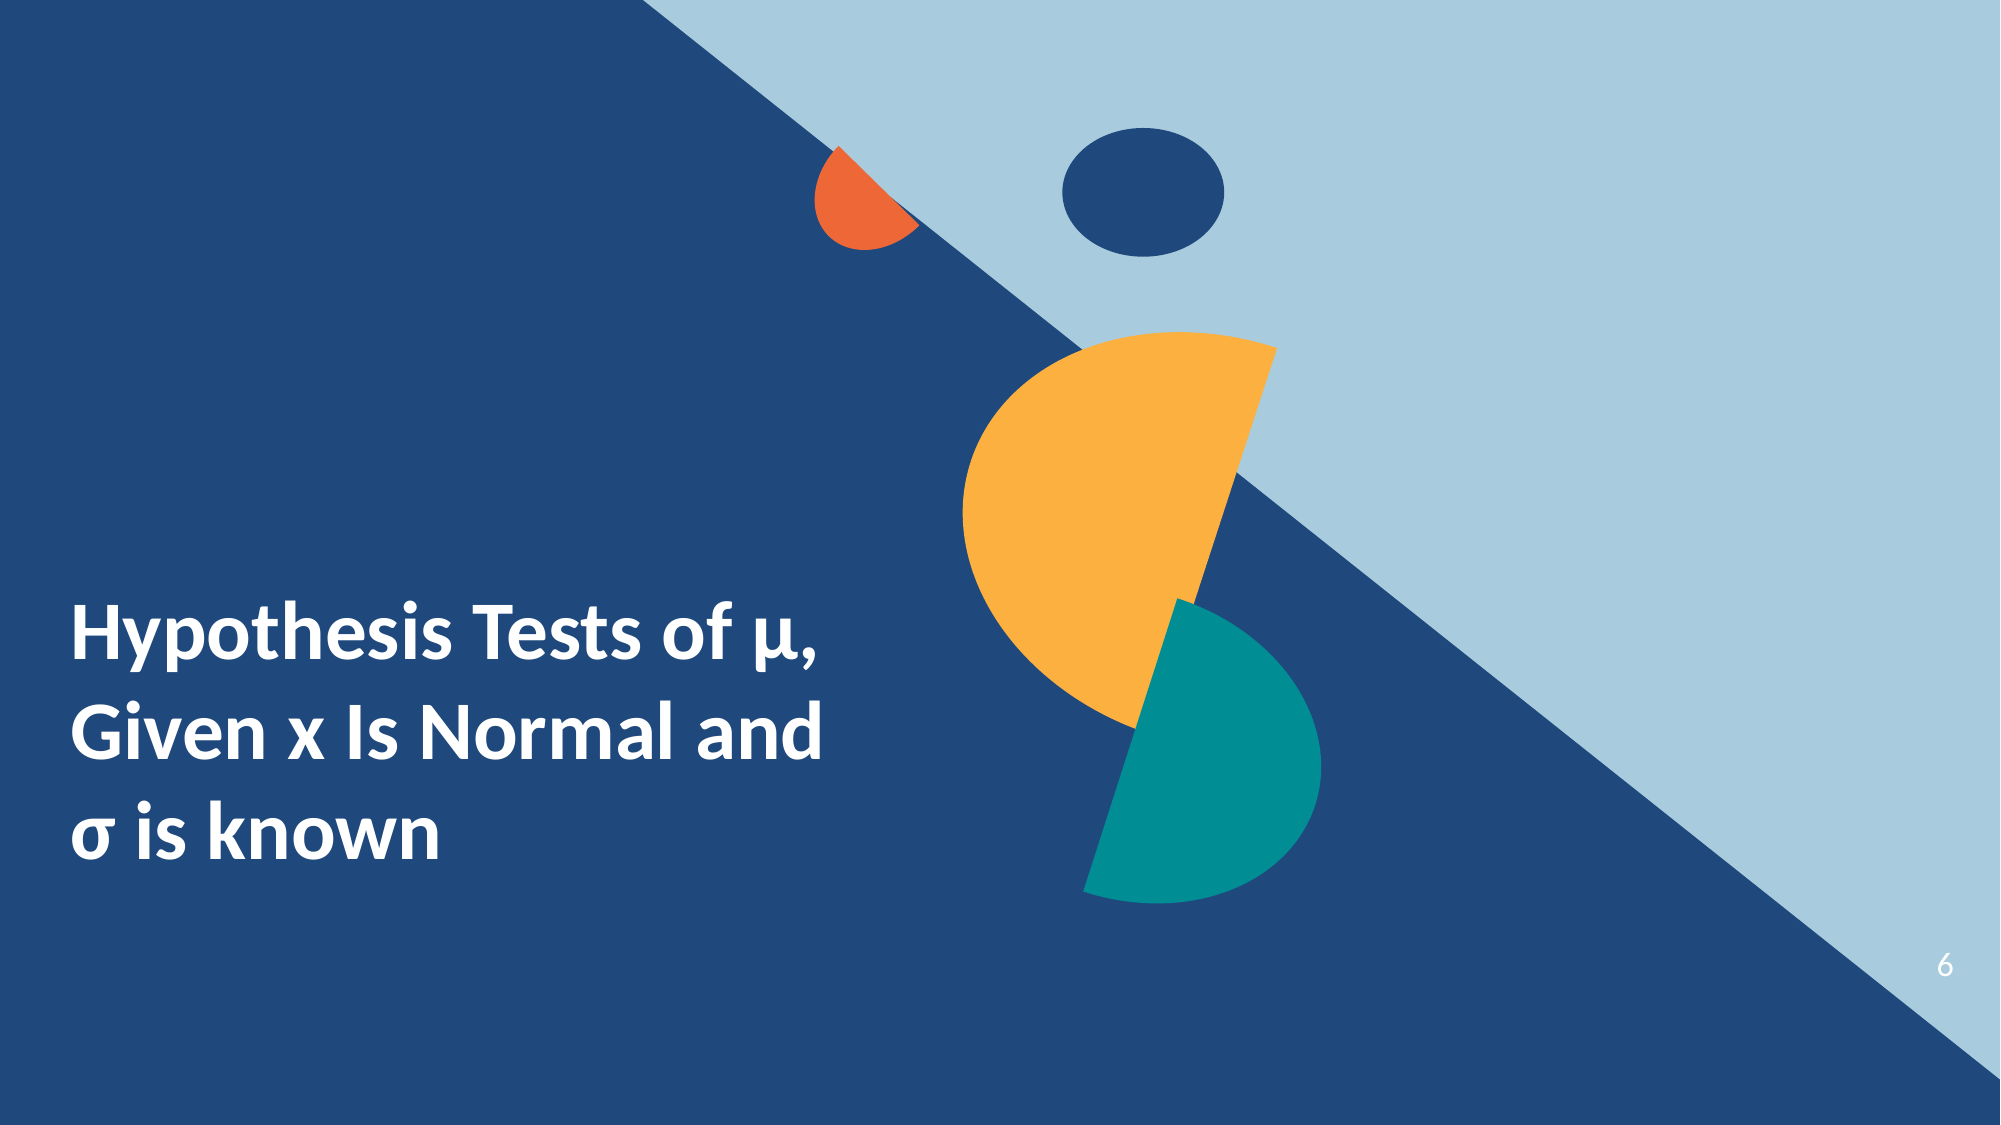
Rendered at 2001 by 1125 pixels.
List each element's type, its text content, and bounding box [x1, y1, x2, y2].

text_box Hypothesis Tests of μ, Given x Is Normal and σ is known [70, 576, 1016, 877]
slide_number 6 [1777, 942, 1954, 984]
